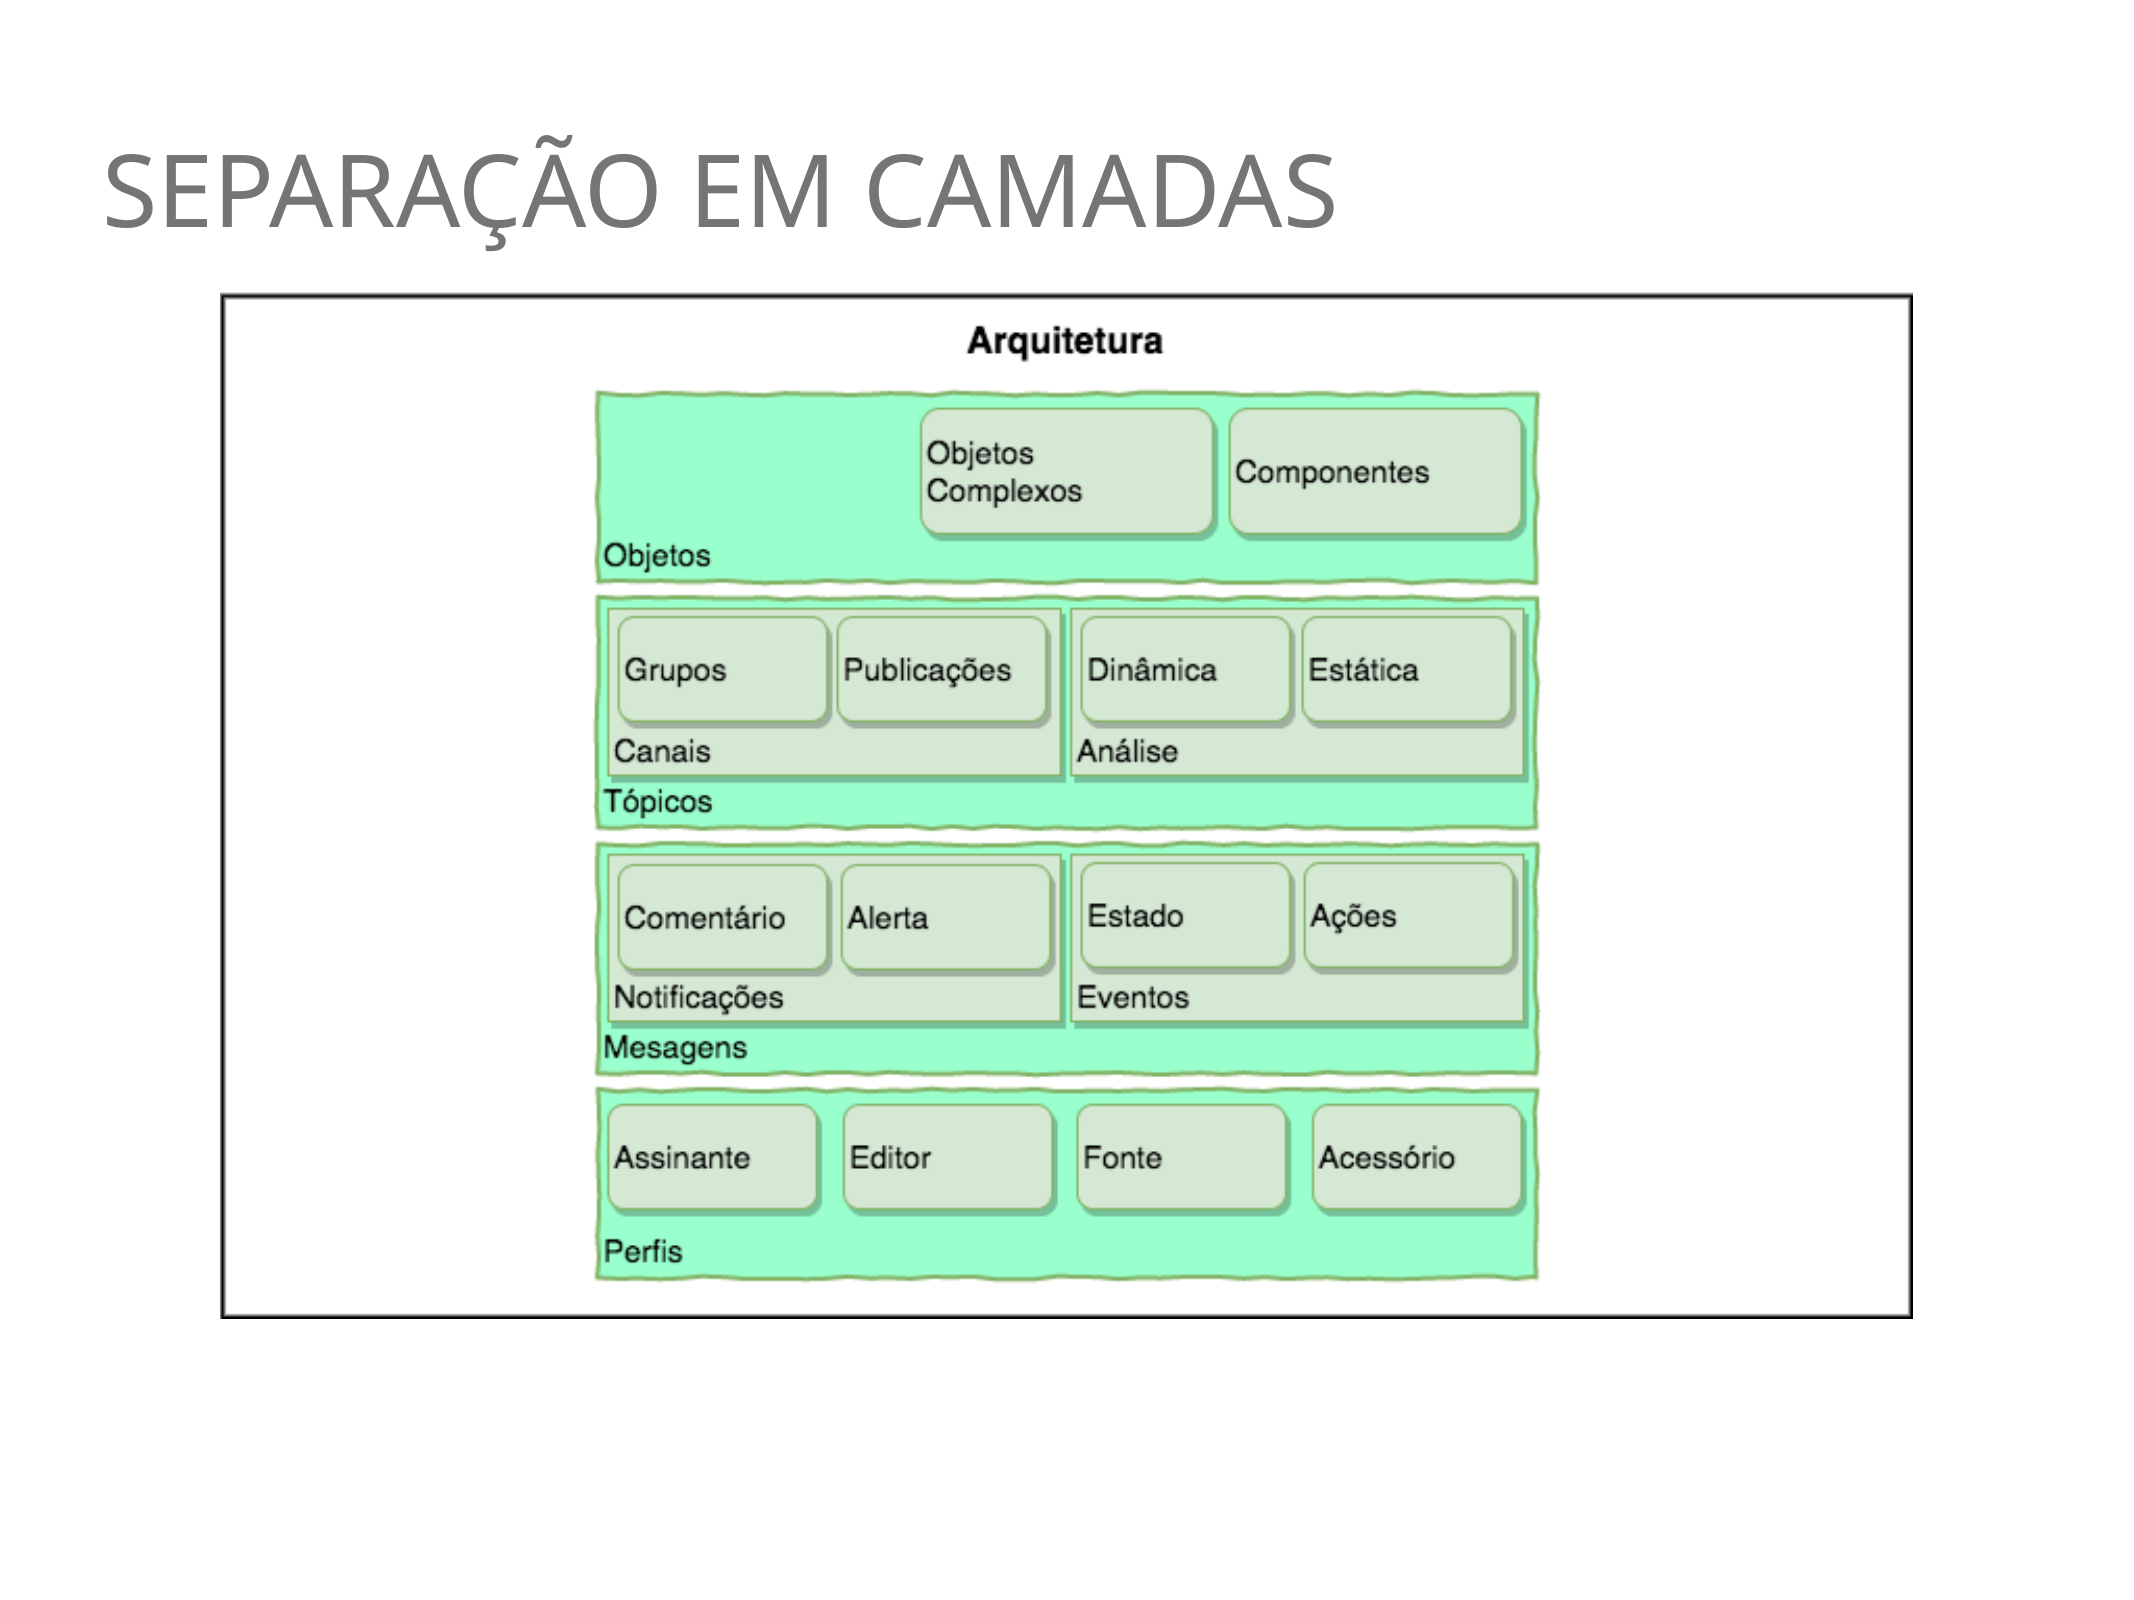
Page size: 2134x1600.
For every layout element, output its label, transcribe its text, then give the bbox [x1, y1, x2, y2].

title Separação em Camadas [93, 118, 2041, 238]
picture [220, 280, 1913, 1319]
